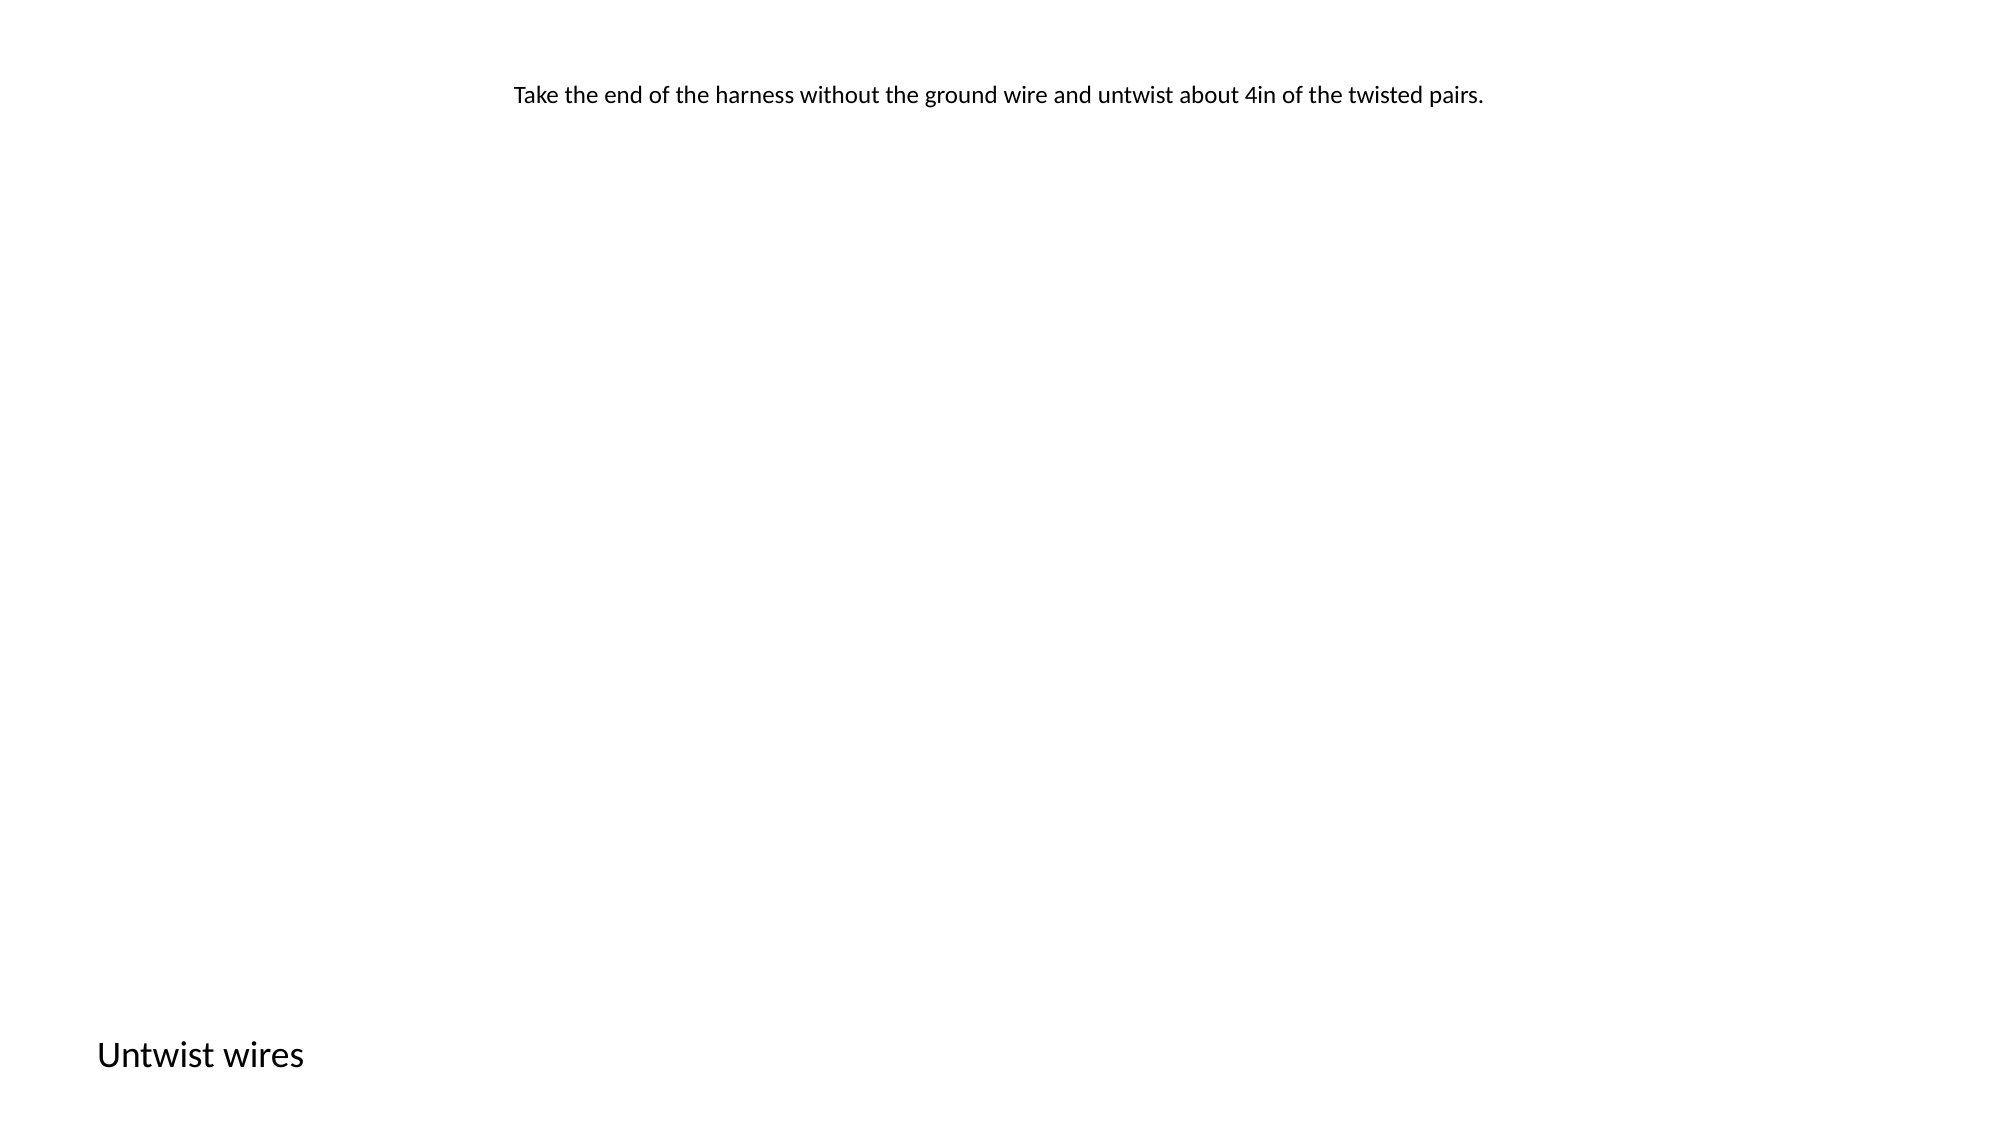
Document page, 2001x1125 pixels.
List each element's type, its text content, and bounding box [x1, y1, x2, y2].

text_box Take the end of the harness without the ground wire and untwist about 4in of the twisted pairs. [324, 71, 1676, 116]
text_box Untwist wires [82, 1022, 320, 1083]
